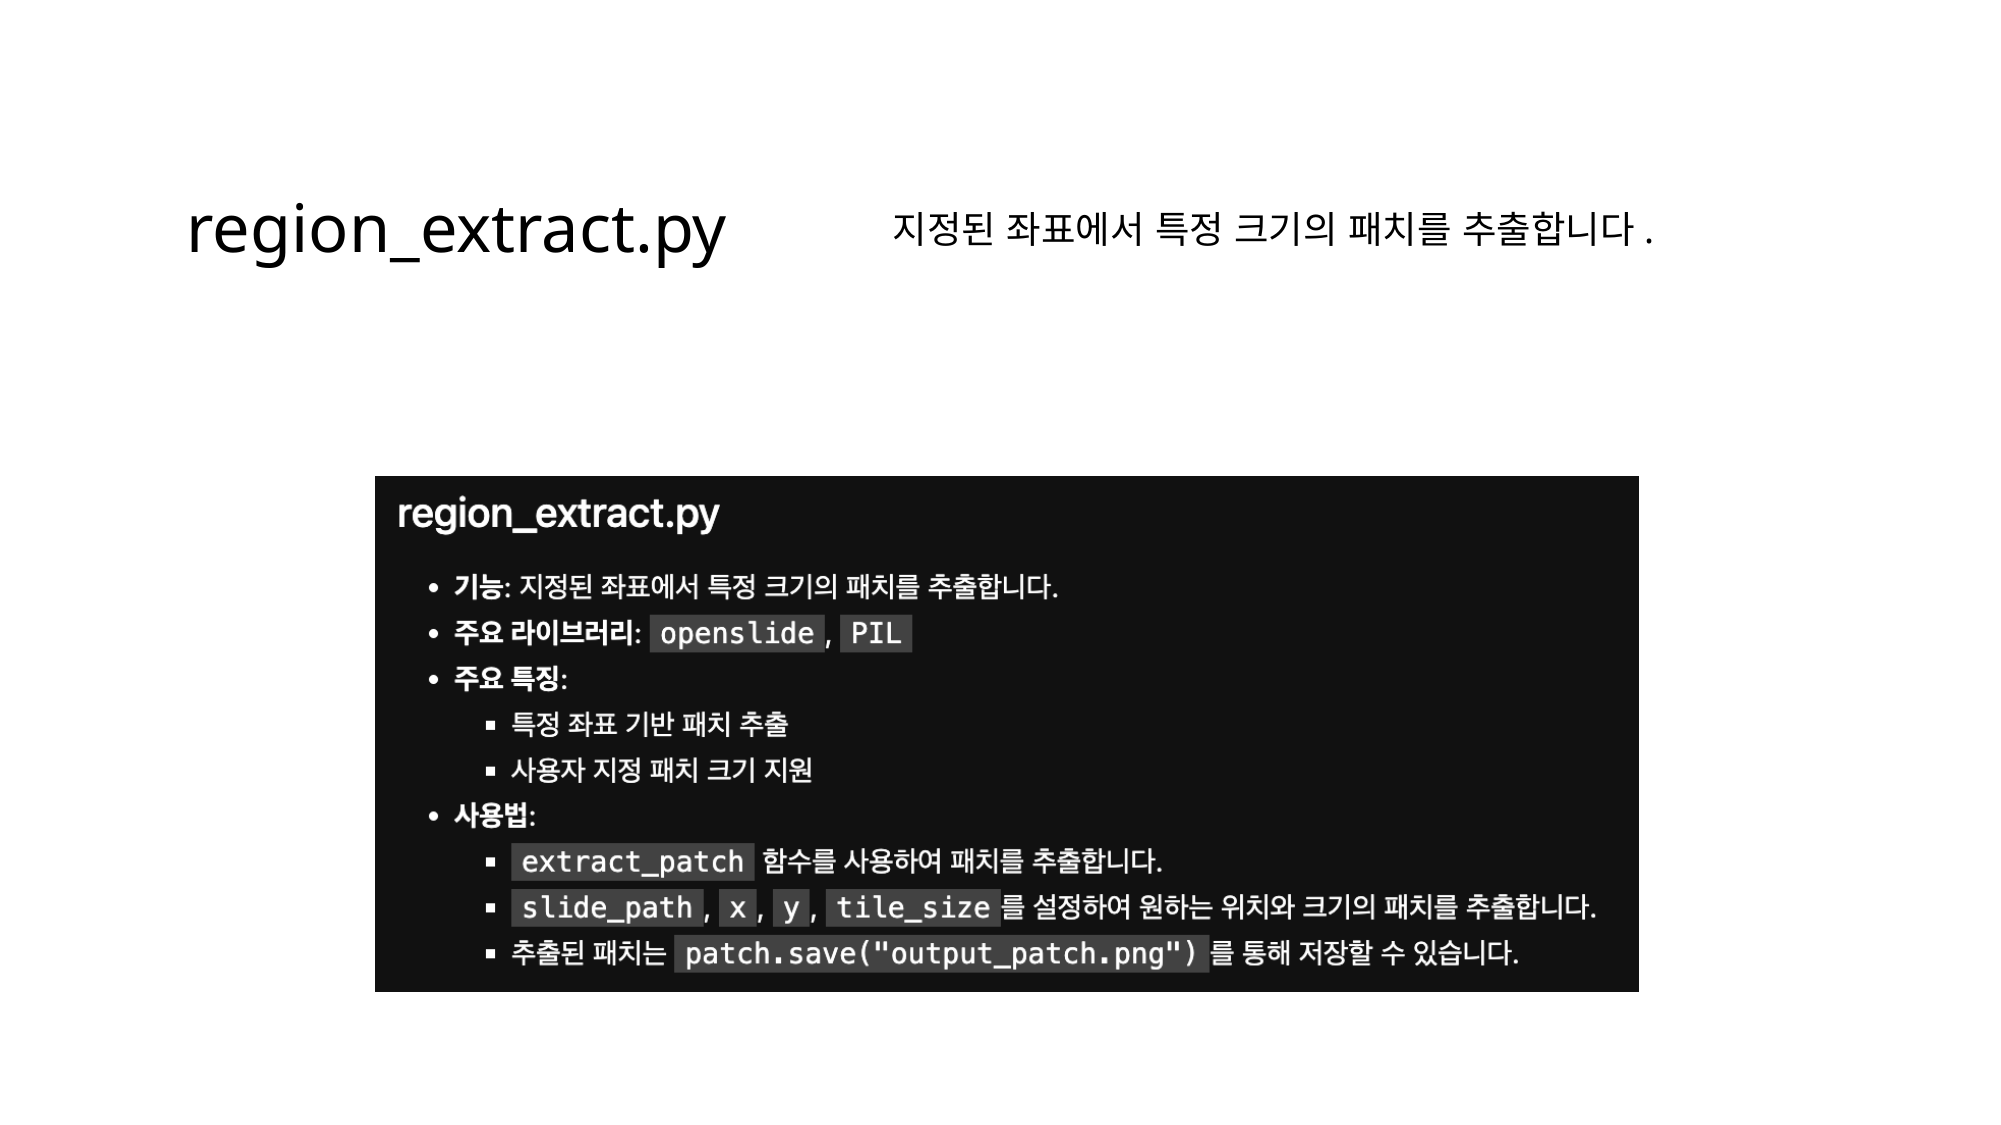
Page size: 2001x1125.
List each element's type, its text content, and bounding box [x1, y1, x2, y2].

title region_extract.py [171, 96, 756, 367]
text_box 지정된 좌표에서 특정 크기의 패치를 추출합니다. [877, 96, 1863, 367]
picture [375, 476, 1640, 993]
